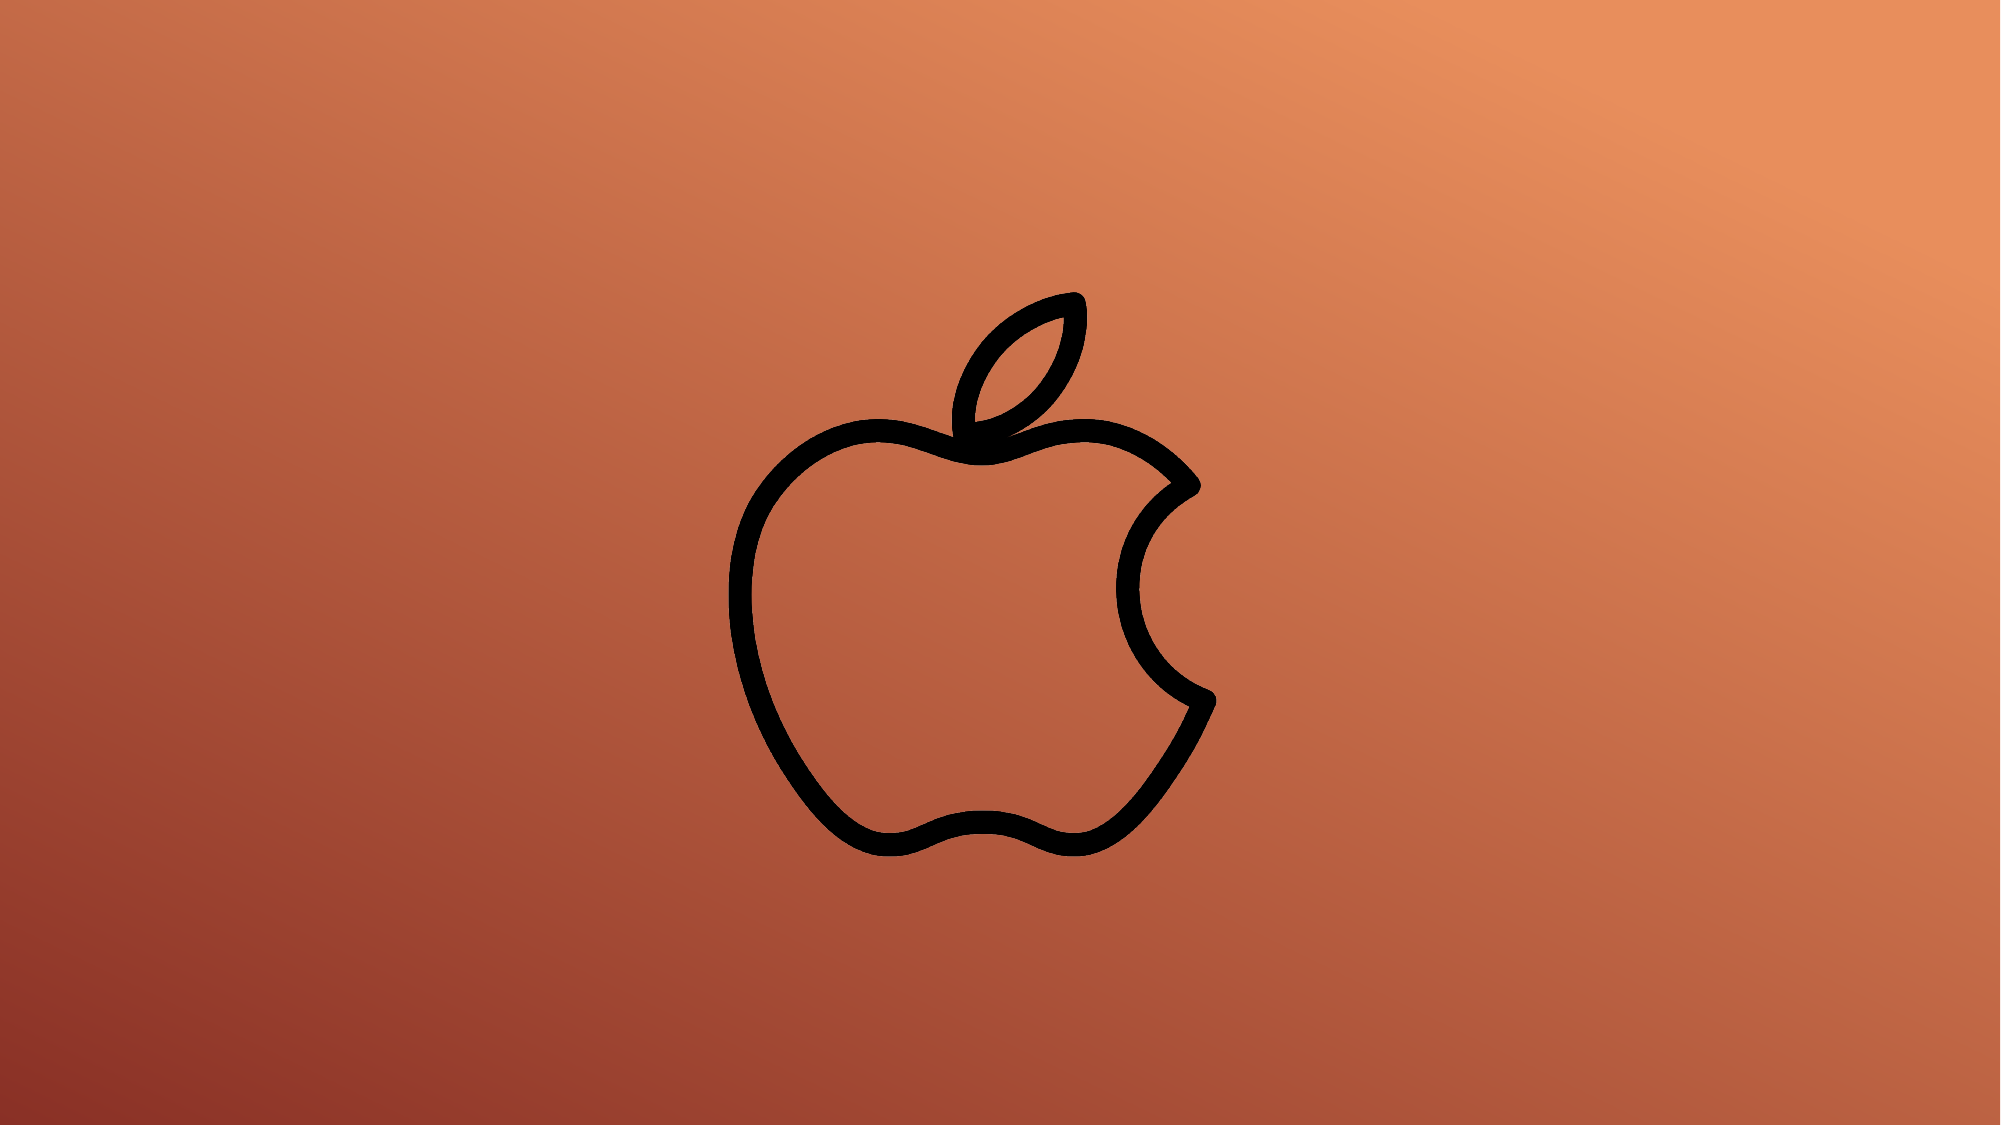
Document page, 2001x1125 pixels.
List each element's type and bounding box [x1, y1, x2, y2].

picture [0, 0, 2001, 1125]
list [681, 291, 1269, 880]
